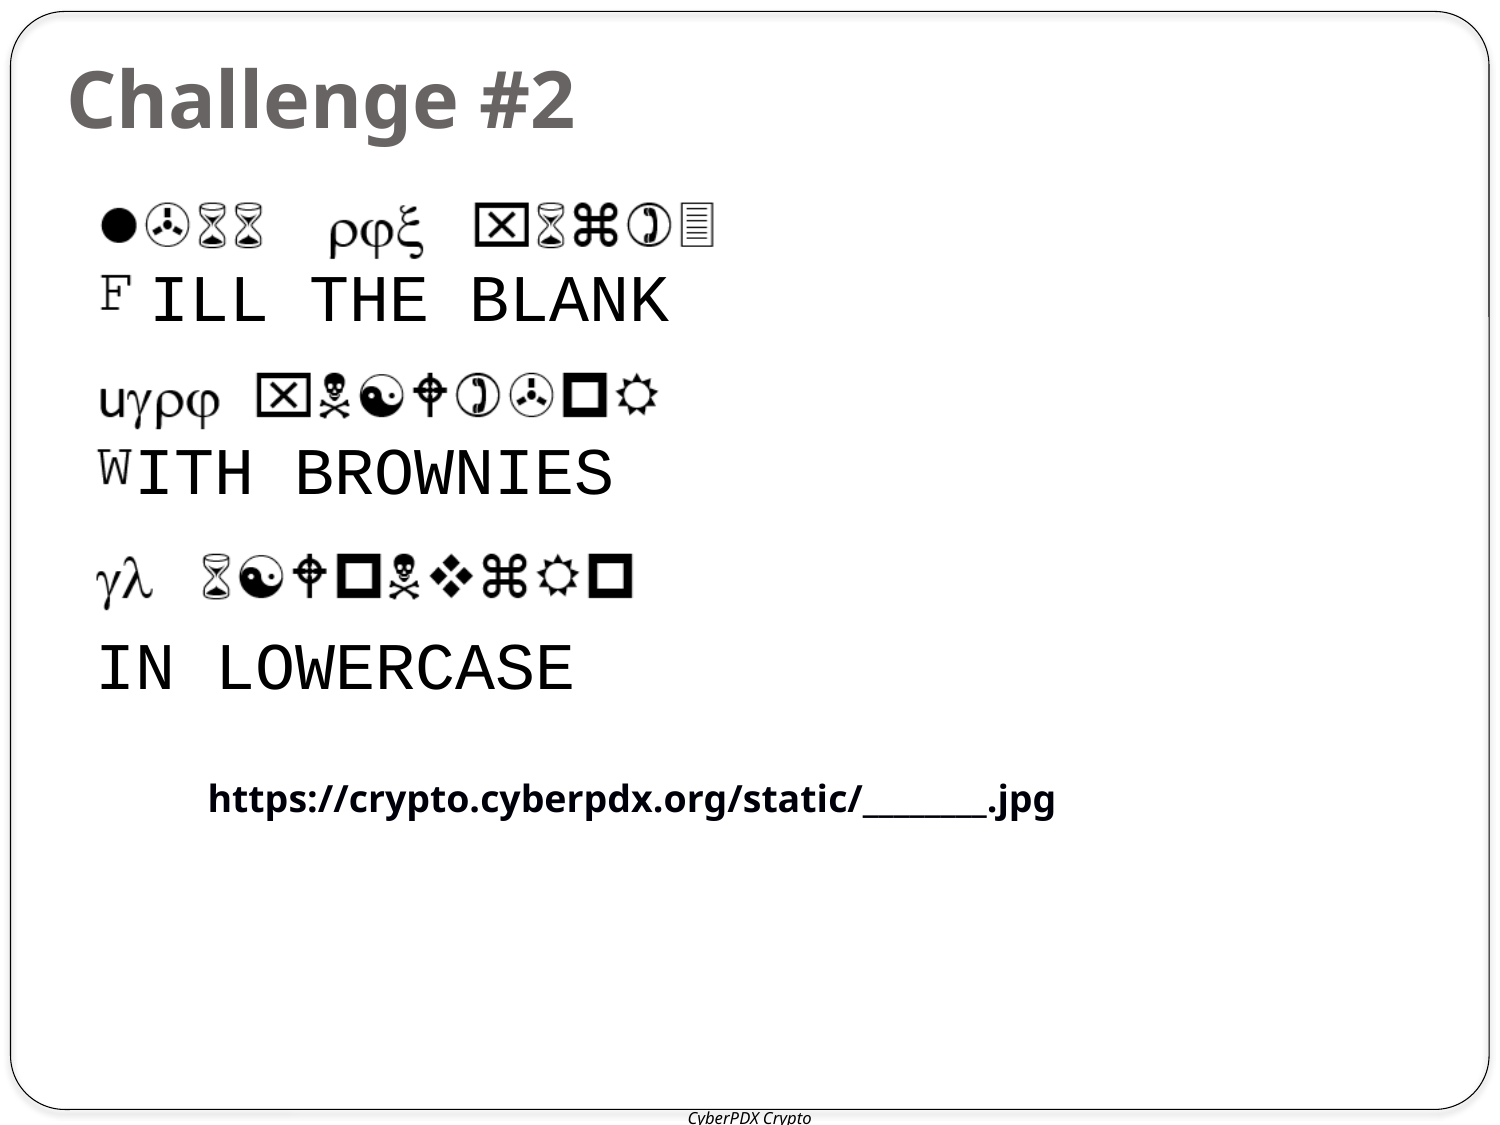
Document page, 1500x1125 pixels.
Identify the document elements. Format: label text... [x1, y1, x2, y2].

title Challenge #2 [51, 34, 1449, 160]
text_box IN LOWERCASE [80, 626, 591, 710]
text_box https://crypto.cyberpdx.org/static/________.jpg [63, 767, 1202, 828]
picture [86, 184, 727, 625]
